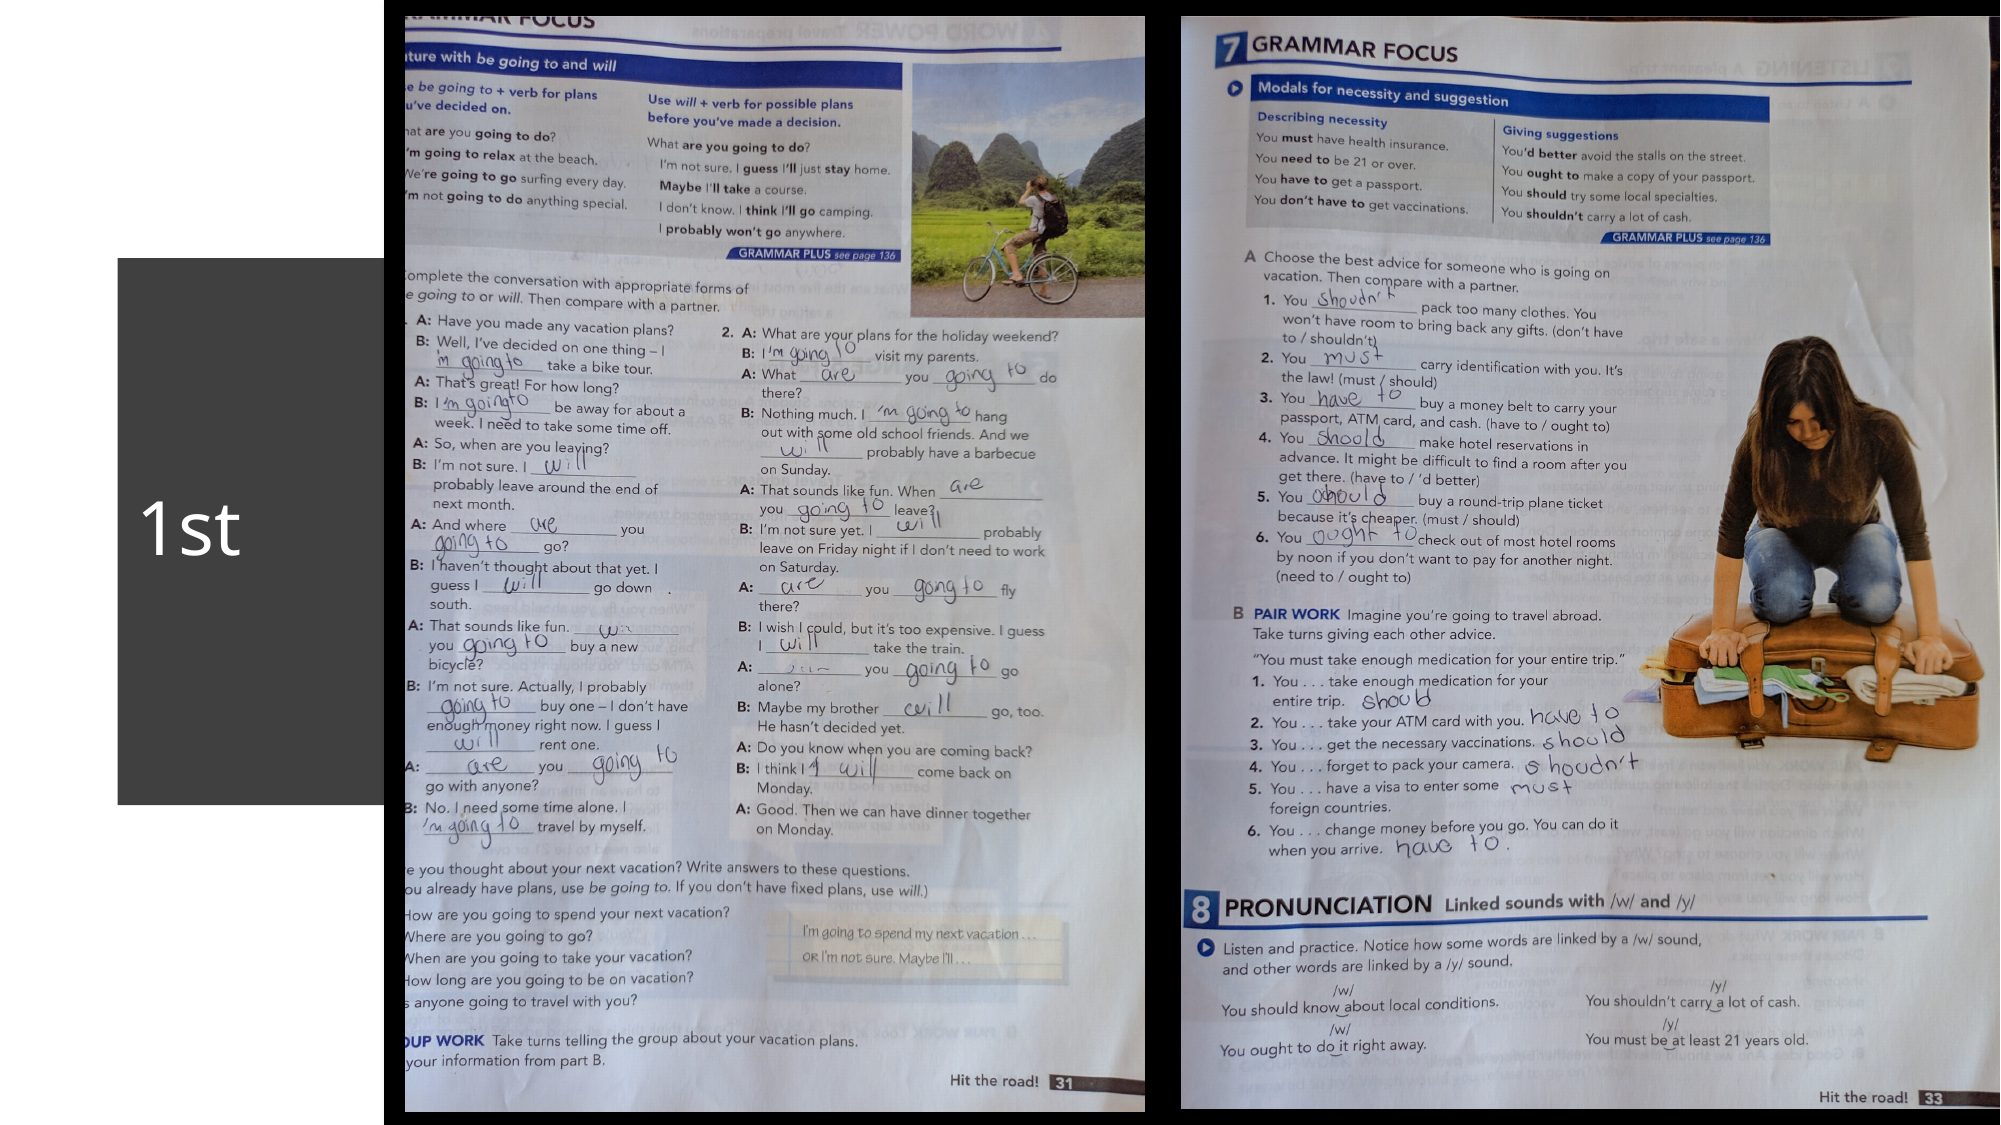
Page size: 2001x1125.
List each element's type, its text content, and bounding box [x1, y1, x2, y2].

text_box [116, 741, 227, 807]
picture [1181, 18, 2000, 152]
picture [1181, 973, 2000, 1108]
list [1044, 152, 2000, 973]
picture [227, 18, 1145, 1111]
title 1st [0, 322, 227, 741]
text_box [116, 257, 227, 322]
